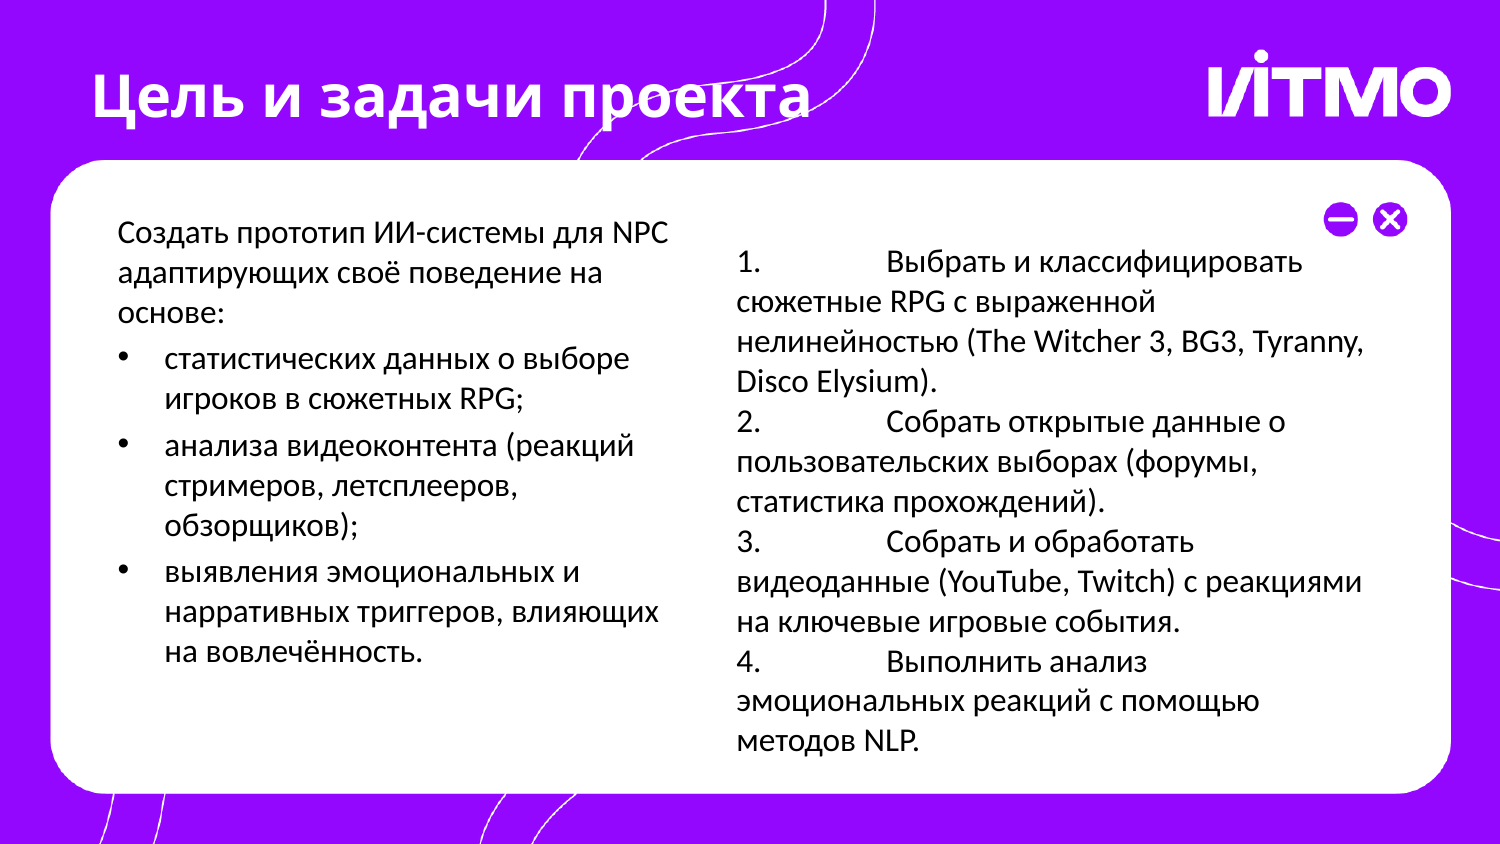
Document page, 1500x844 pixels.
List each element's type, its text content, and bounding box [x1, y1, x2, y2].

text_box 1. Выбрать и классифицировать сюжетные RPG с выраженной нелинейностью (The Witcher 3, BG3, Tyranny, Disco Elysium). 2. Собрать открытые данные о пользовательских выборах (форумы, статистика прохождений). 3. Собрать и обработать видеоданные (YouTube, Twitch) с реакциями на ключевые игровые события. 4. Выполнить анализ эмоциональных реакций с помощью методов NLP. [721, 232, 1388, 766]
picture [0, 0, 1500, 844]
list Создать прототип ИИ-системы для NPC адаптирующих своё поведение на основе: статистических данных о выборе игроков в сюжетных RPG; анализа видеоконтента (реакций стримеров, летсплееров, обзорщиков); выявления эмоциональных и нарративных триггеров, влияющих на вовлечённость. [102, 202, 694, 762]
title Цель и задачи проекта [75, 50, 1195, 137]
